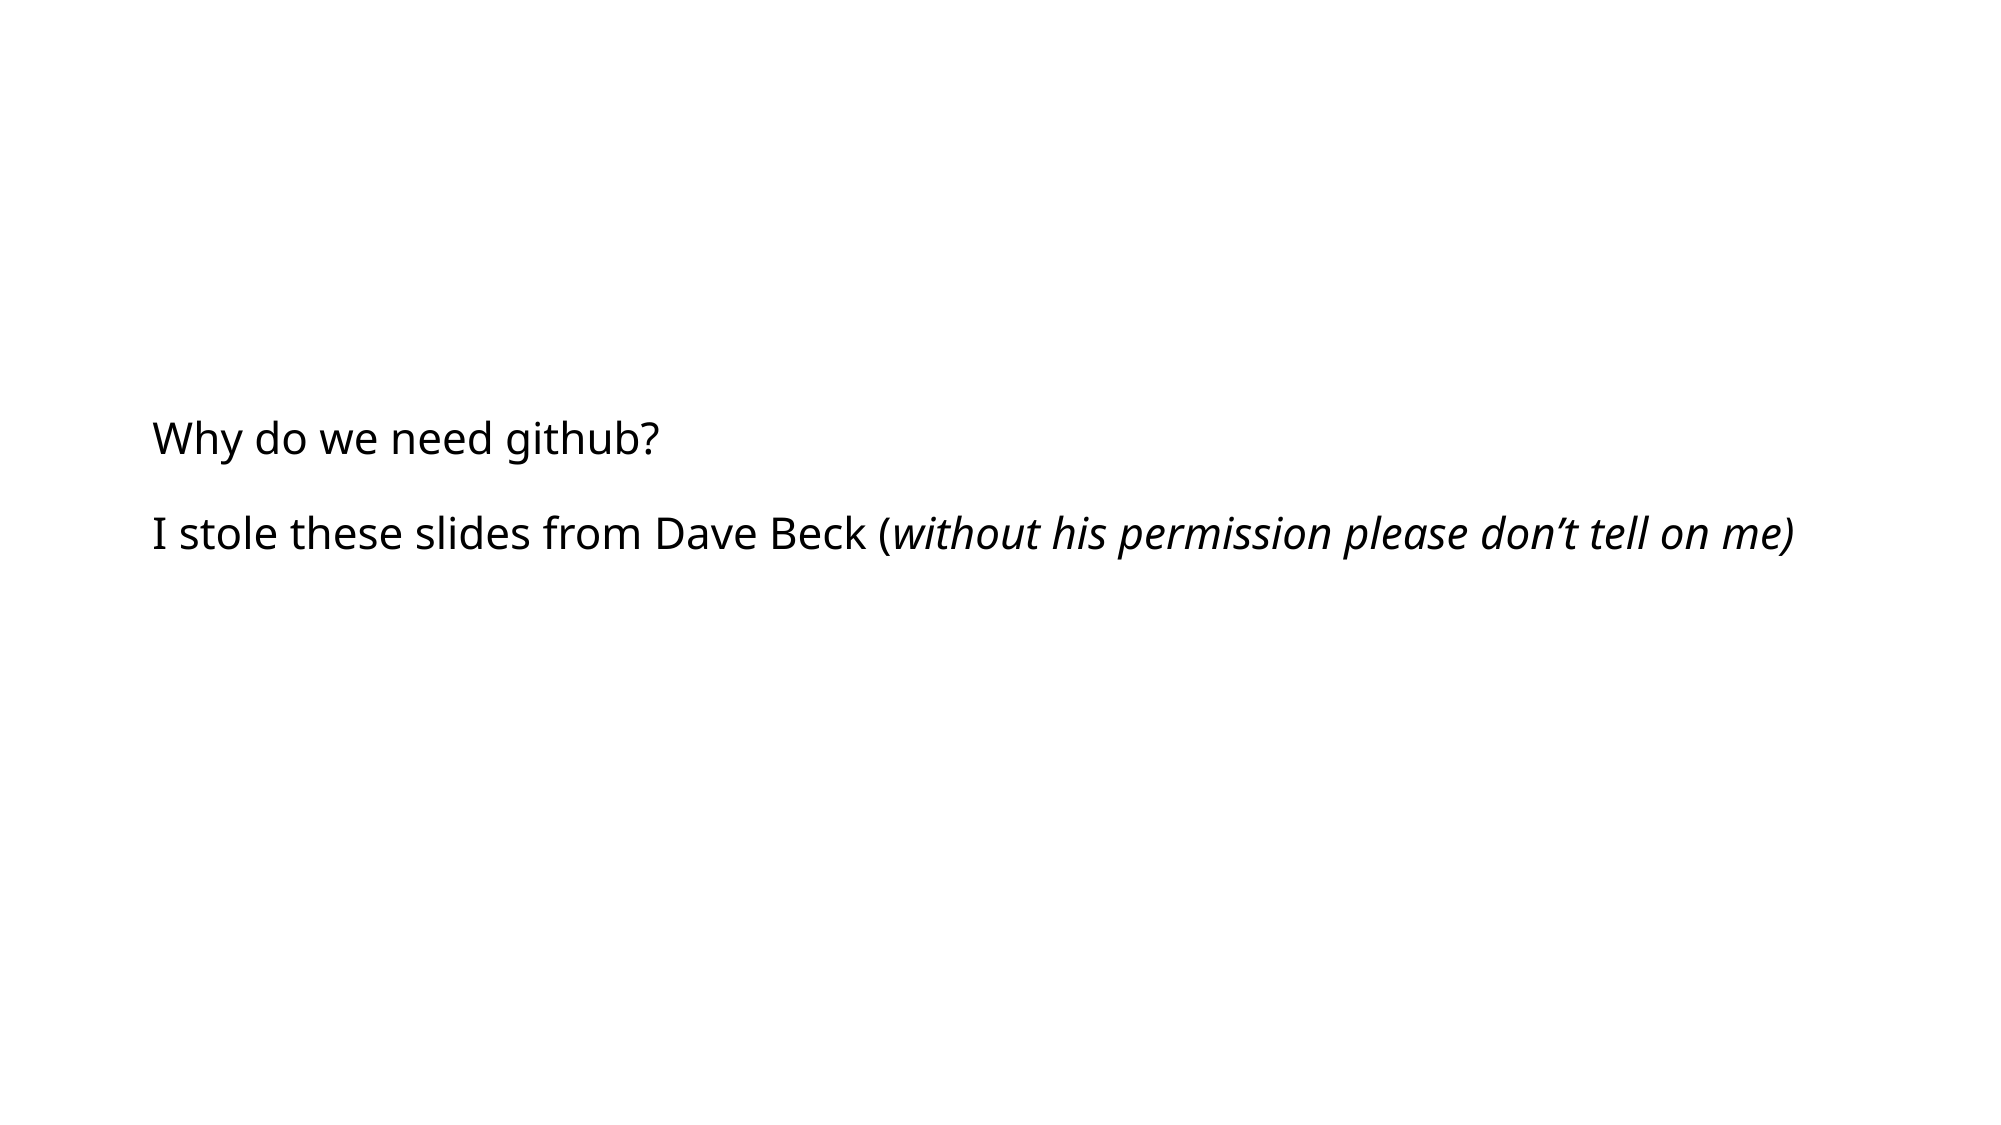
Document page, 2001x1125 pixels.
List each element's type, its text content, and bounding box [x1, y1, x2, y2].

title Why do we need github? I stole these slides from Dave Beck (without his permission please don’t tell on me) [137, 405, 1863, 624]
